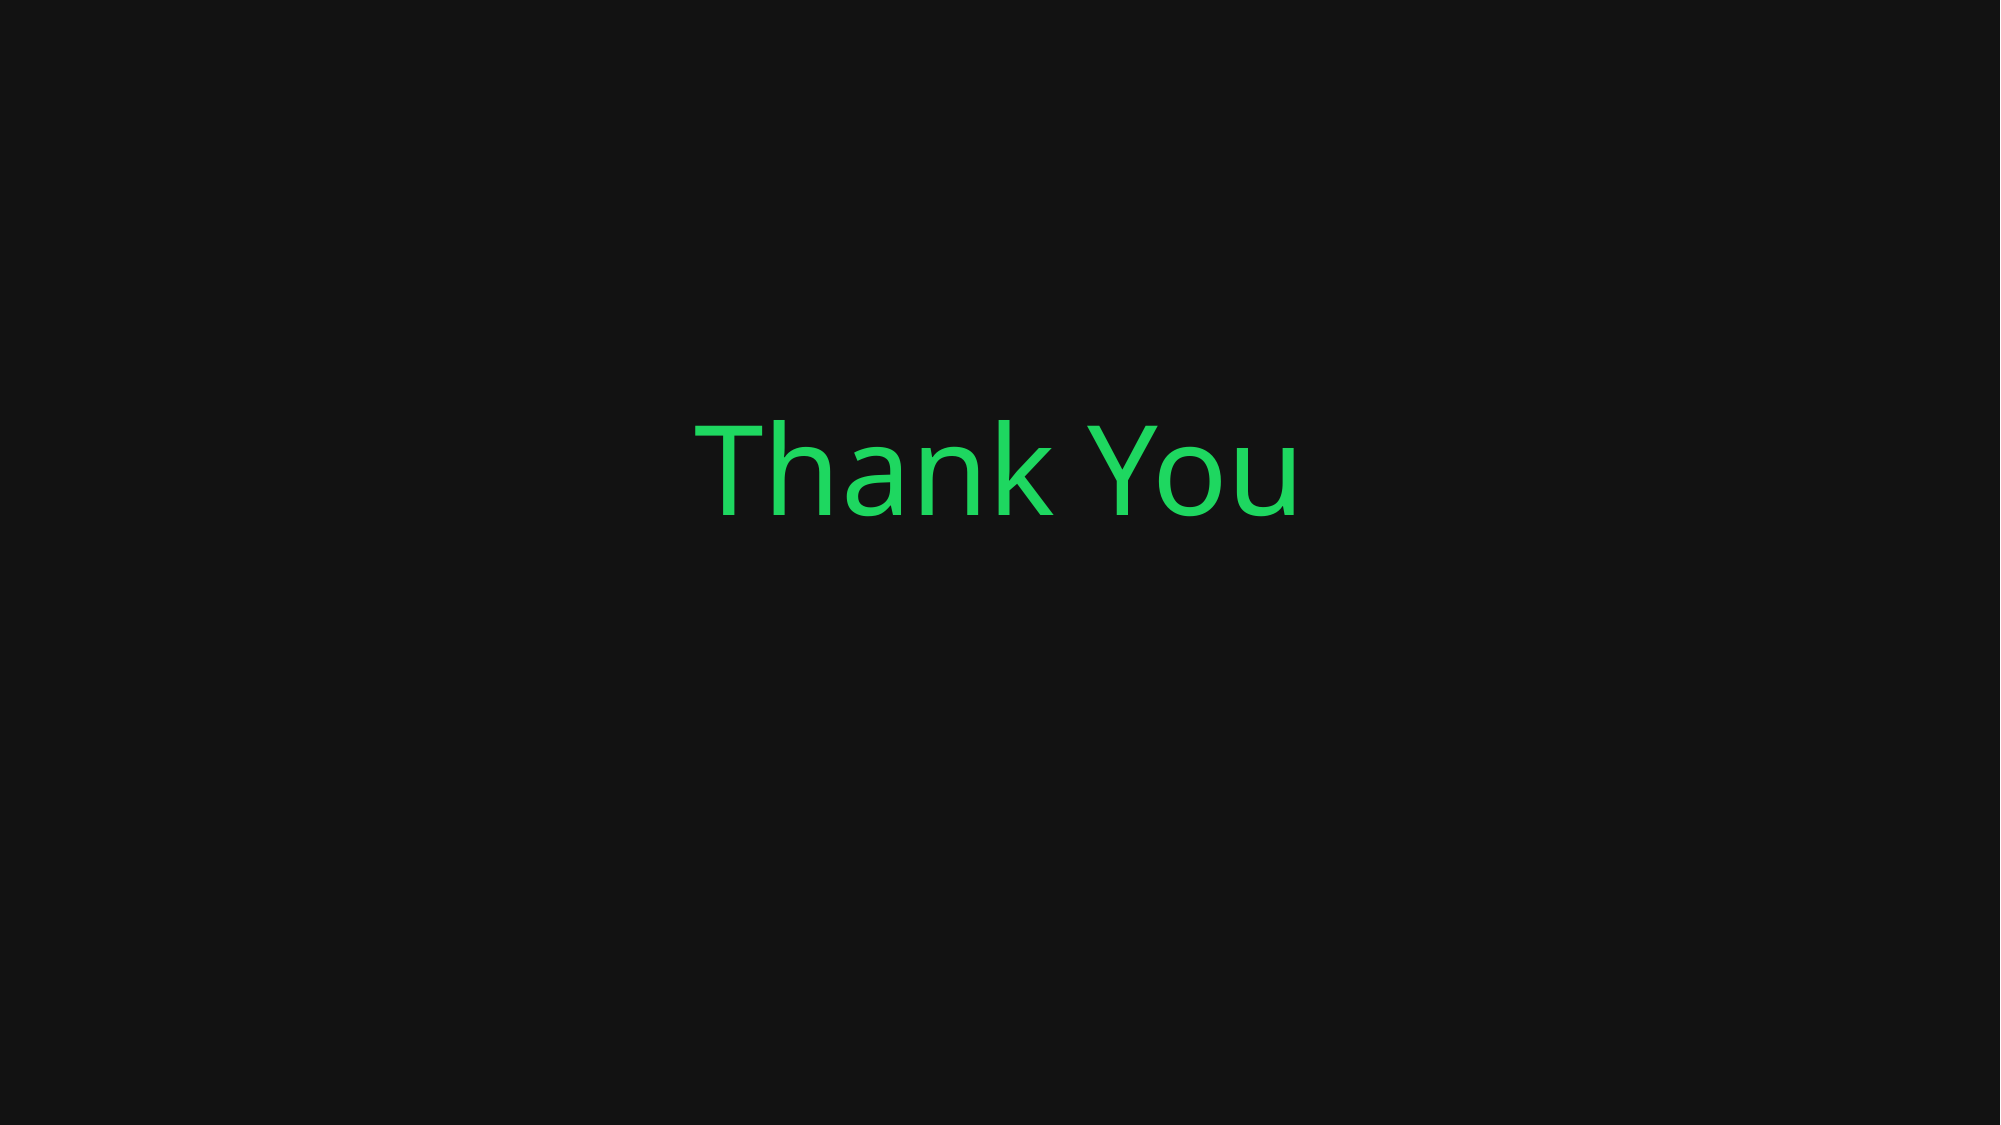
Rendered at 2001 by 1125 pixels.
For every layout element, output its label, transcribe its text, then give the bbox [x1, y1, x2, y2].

text_box Thank You [679, 383, 1321, 549]
